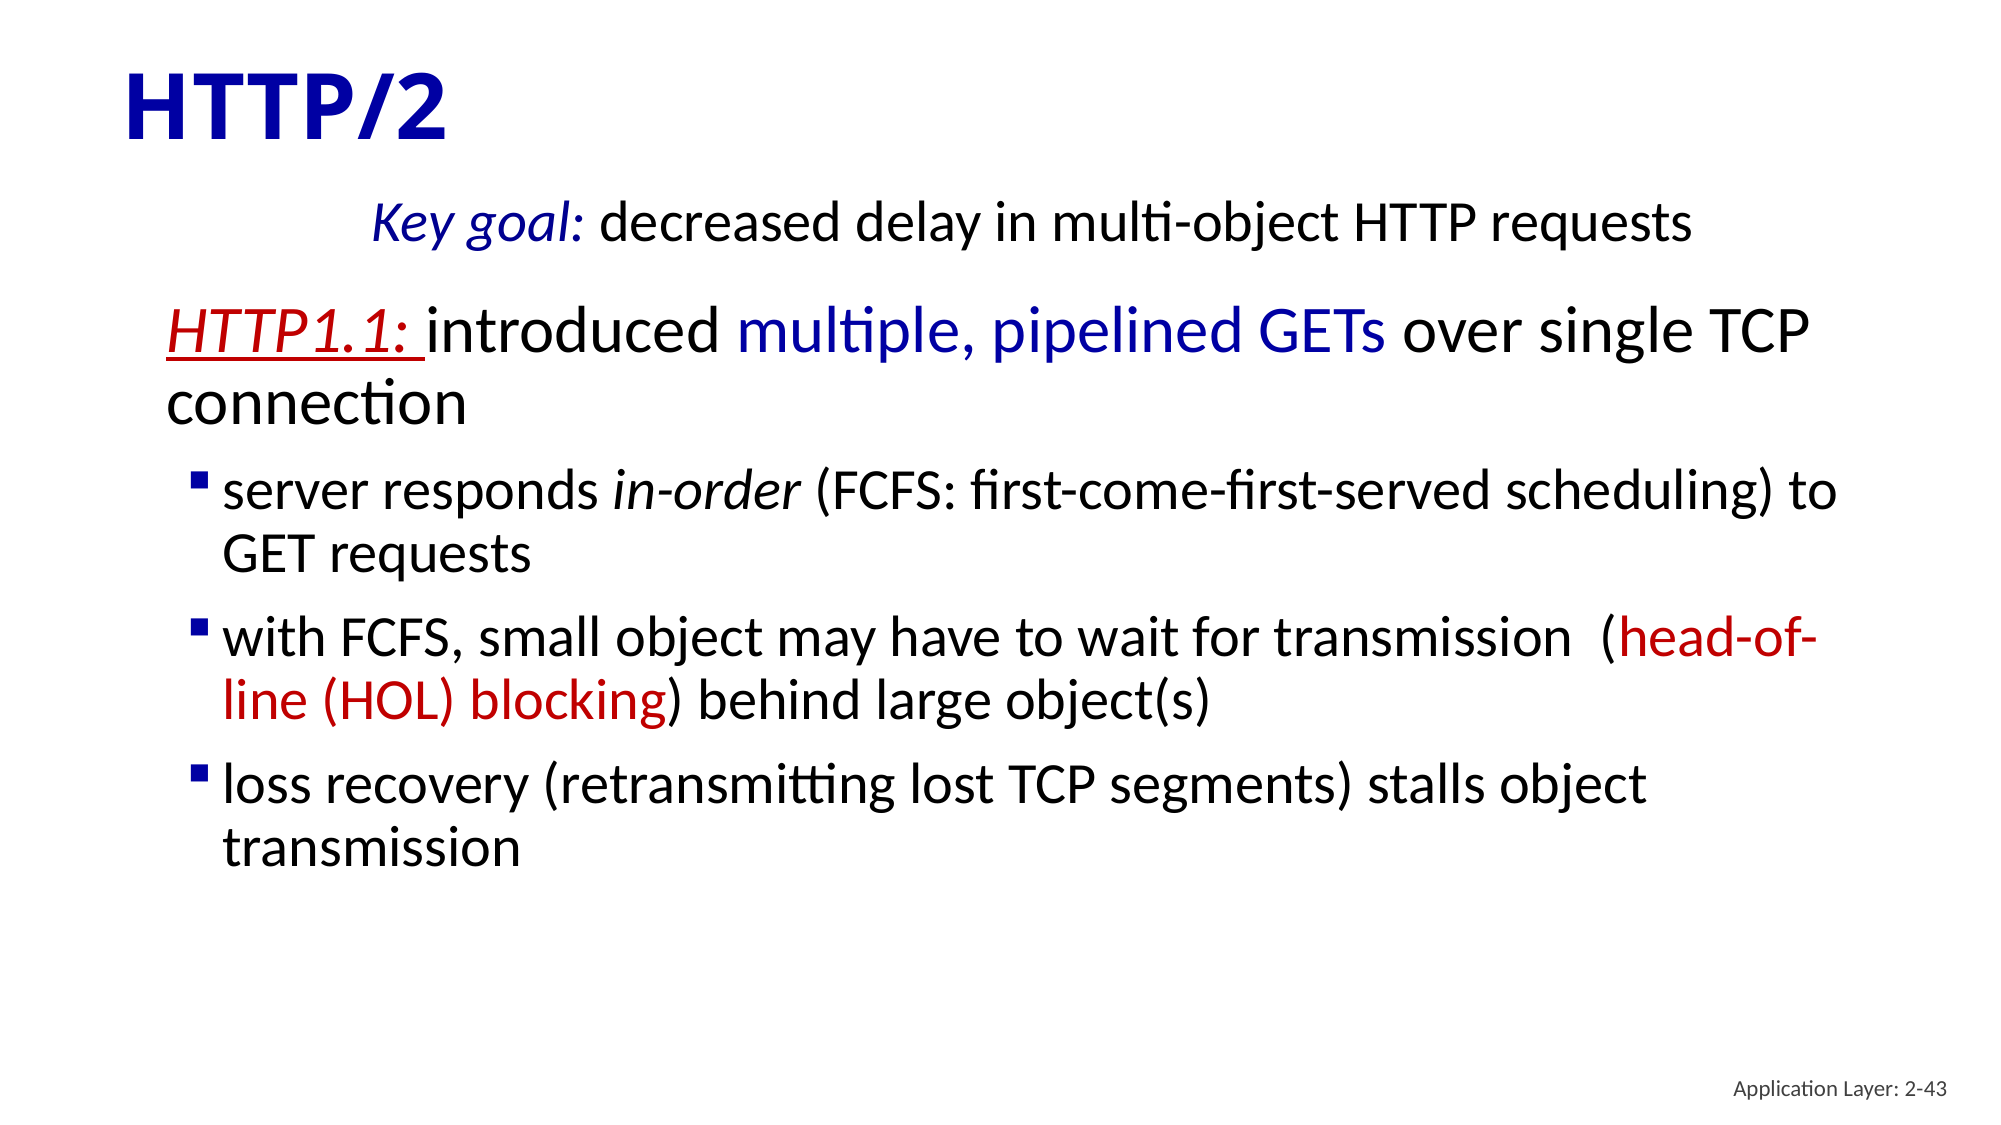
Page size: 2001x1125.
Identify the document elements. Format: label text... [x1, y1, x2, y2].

title HTTP/2 [106, 36, 1832, 184]
text_box HTTP1.1: introduced multiple, pipelined GETs over single TCP connection server responds in-order (FCFS: first-come-first-served scheduling) to GET requests with FCFS, small object may have to wait for transmission (head-of-line (HOL) blocking) behind large object(s) loss recovery (retransmitting lost TCP segments) stalls object transmission [150, 287, 1898, 933]
slide_number Application Layer: 2-43 [1512, 1056, 1963, 1117]
text_box Key goal: decreased delay in multi-object HTTP requests [110, 183, 1935, 266]
